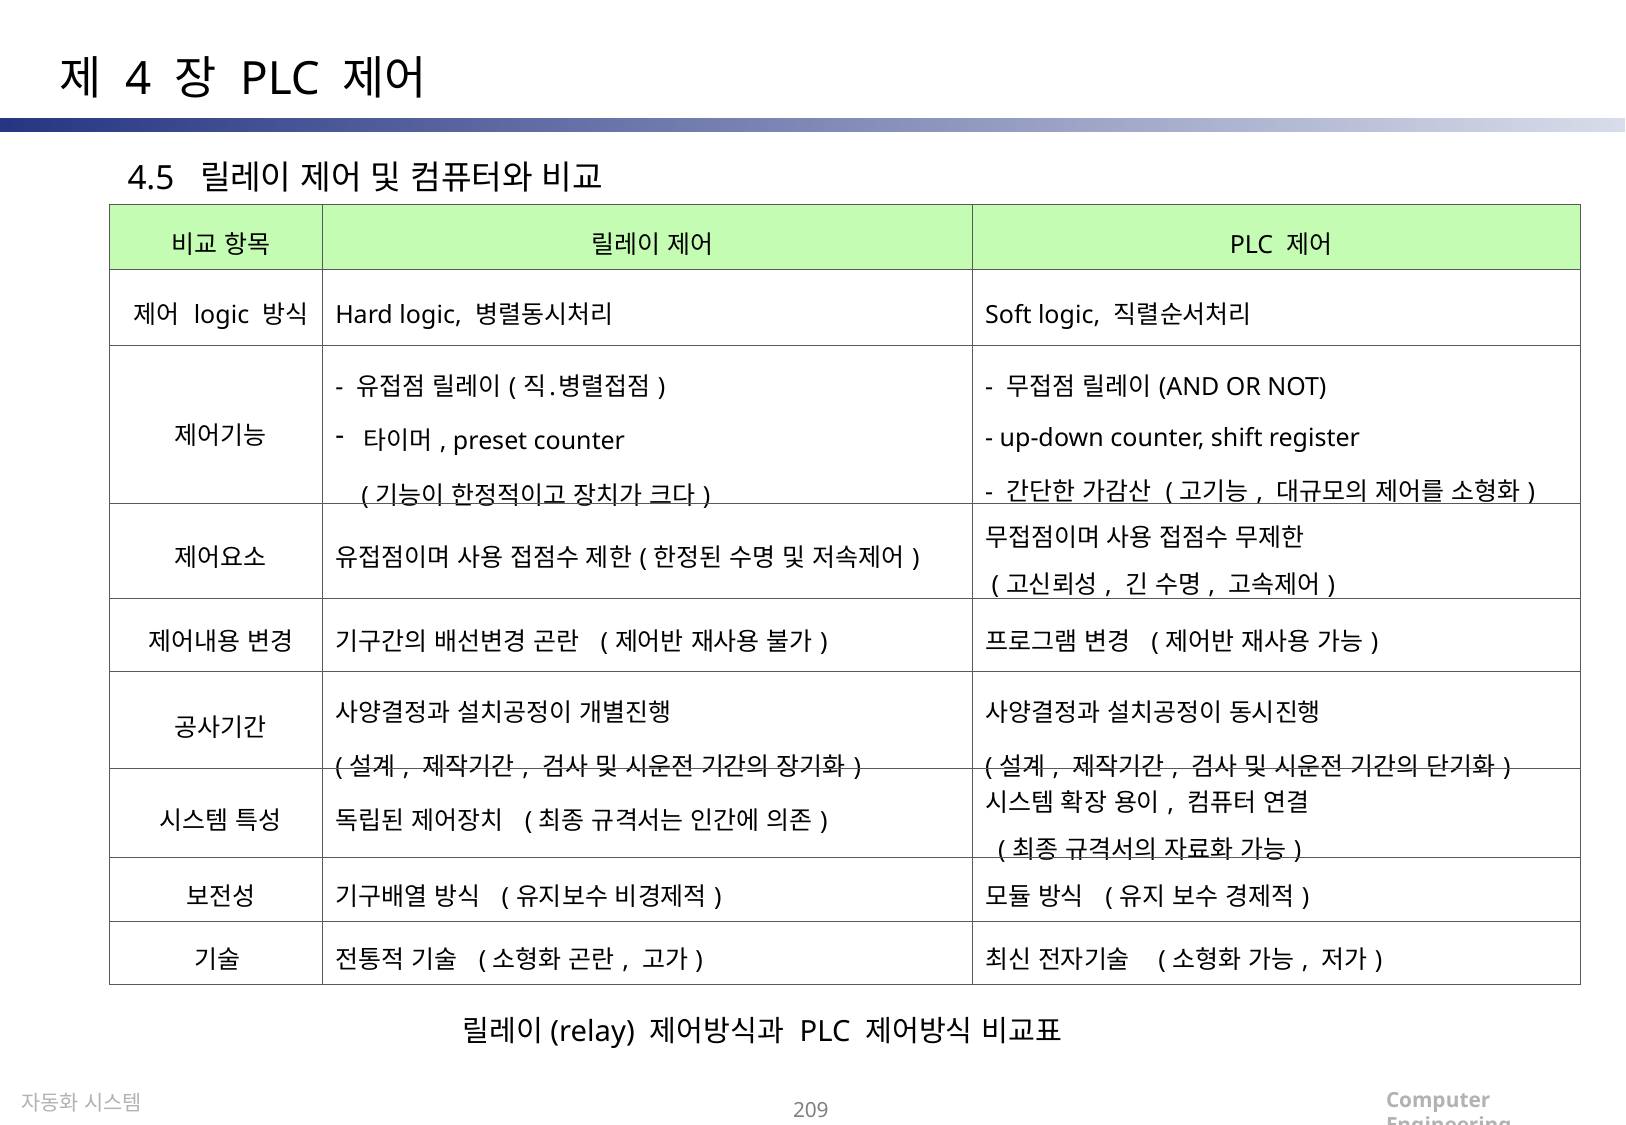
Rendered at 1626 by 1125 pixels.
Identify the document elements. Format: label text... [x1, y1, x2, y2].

text_box 4.5 릴레이 제어 및 컴퓨터와 비교 [112, 148, 618, 204]
table_cell 기술 [110, 922, 322, 984]
table_cell 무접점이며 사용 접점수 무제한 (고신뢰성, 긴 수명, 고속제어) [973, 504, 1580, 598]
table_cell 사양결정과 설치공정이 개별진행 (설계, 제작기간, 검사 및 시운전 기간의 장기화) [323, 672, 972, 768]
table_header PLC 제어 [973, 205, 1580, 269]
table_cell 제어 logic 방식 [110, 270, 322, 345]
table_header 릴레이 제어 [323, 205, 972, 269]
table_cell 전통적 기술 (소형화 곤란, 고가) [323, 922, 972, 984]
table_cell 사양결정과 설치공정이 동시진행 (설계, 제작기간, 검사 및 시운전 기간의 단기화) [973, 672, 1580, 768]
table_cell 독립된 제어장치 (최종 규격서는 인간에 의존) [323, 769, 972, 857]
table_cell 공사기간 [110, 672, 322, 768]
table_cell 시스템 확장 용이, 컴퓨터 연결 (최종 규격서의 자료화 가능) [973, 769, 1580, 857]
text_box 제 4 장 PLC 제어 [44, 39, 1522, 120]
table_cell 기구배열 방식 (유지보수 비경제적) [323, 858, 972, 921]
table_cell 제어요소 [110, 504, 322, 598]
table_cell 기구간의 배선변경 곤란 (제어반 재사용 불가) [323, 599, 972, 671]
table_cell 보전성 [110, 858, 322, 921]
table_cell 프로그램 변경 (제어반 재사용 가능) [973, 599, 1580, 671]
table_cell Soft logic, 직렬순서처리 [973, 270, 1580, 345]
table_cell 시스템 특성 [110, 769, 322, 857]
table_cell 제어기능 [110, 346, 322, 503]
table_cell 모듈 방식 (유지 보수 경제적) [973, 858, 1580, 921]
table_cell 유접점이며 사용 접점수 제한(한정된 수명 및 저속제어) [323, 504, 972, 598]
text_box 릴레이(relay) 제어방식과 PLC 제어방식 비교표 [85, 987, 1539, 1055]
table_cell 최신 전자기술 (소형화 가능, 저가) [973, 922, 1580, 984]
table_cell - 무접점 릴레이(AND OR NOT) - up-down counter, shift register - 간단한 가감산 (고기능, 대규모의 제어를 소형화) [973, 346, 1580, 503]
table_cell - 유접점 릴레이(직․병렬접점) 타이머, preset counter (기능이 한정적이고 장치가 크다) [323, 346, 972, 503]
table_cell Hard logic, 병렬동시처리 [323, 270, 972, 345]
table_cell 제어내용 변경 [110, 599, 322, 671]
table_header 비교 항목 [110, 205, 322, 269]
